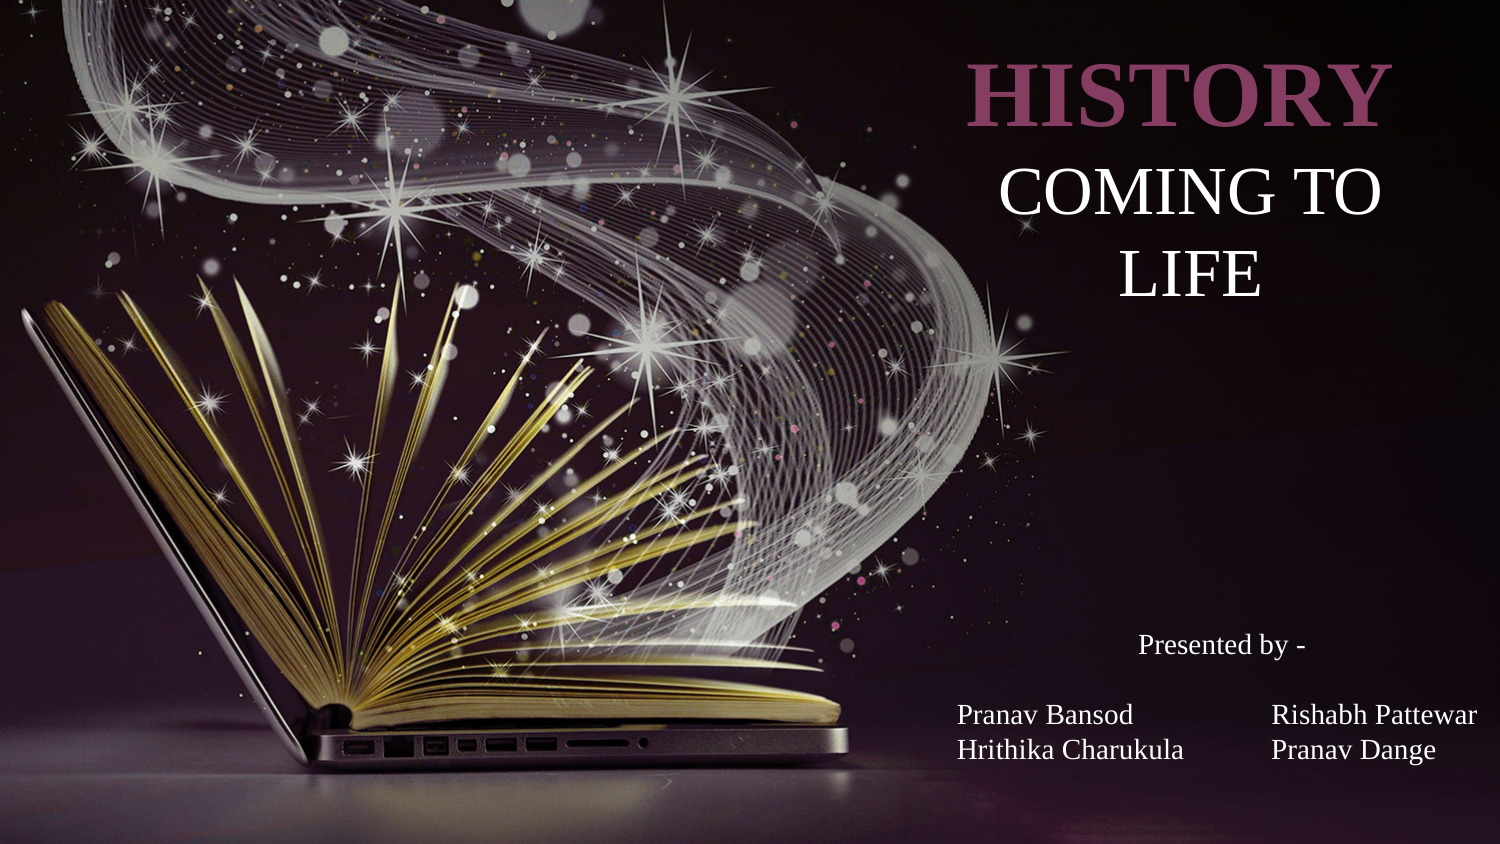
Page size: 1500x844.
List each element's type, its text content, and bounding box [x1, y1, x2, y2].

text_box HISTORY COMING TO LIFE [910, 25, 1472, 318]
picture [0, 0, 1500, 844]
text_box Presented by - Pranav Bansod Rishabh Pattewar Hrithika Charukula Pranav Dange [942, 617, 1500, 843]
